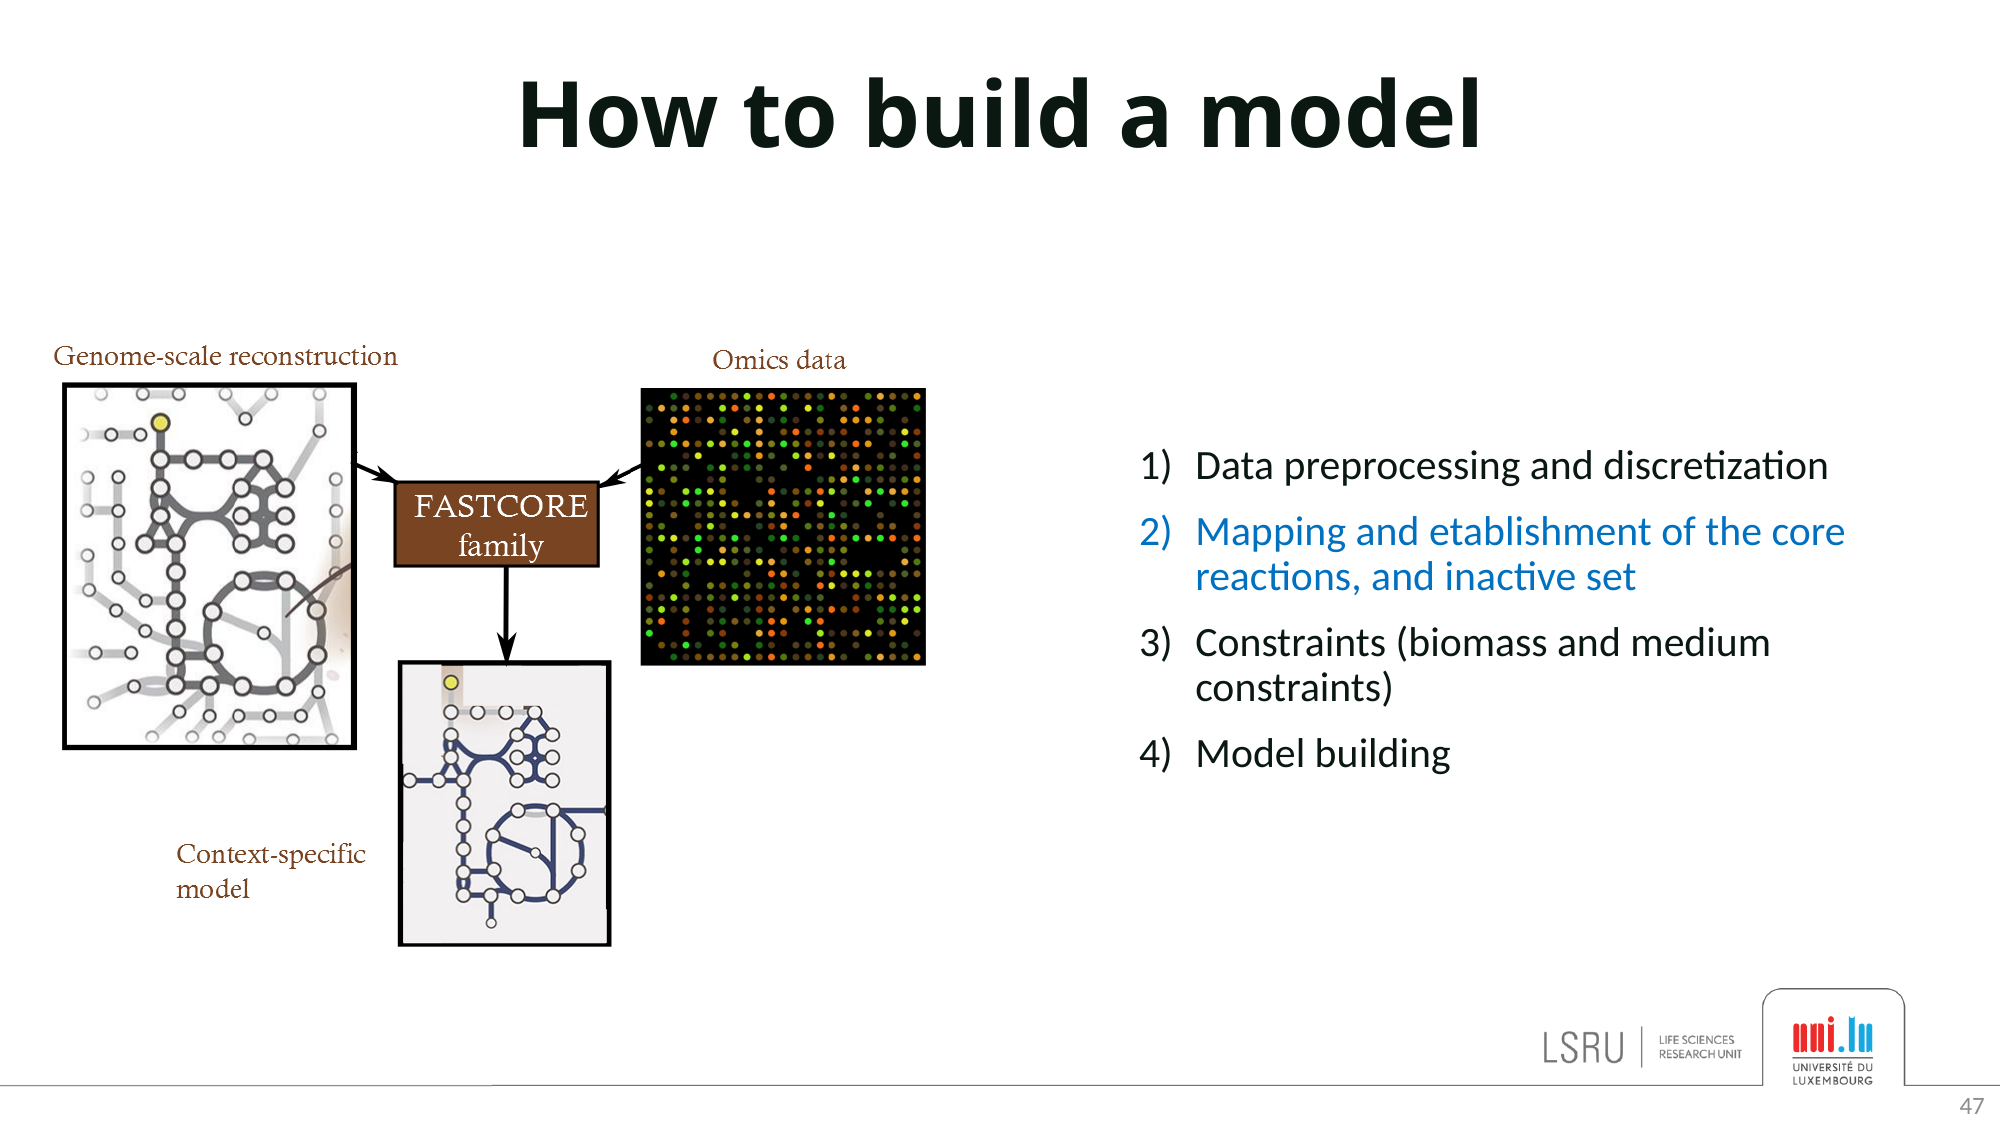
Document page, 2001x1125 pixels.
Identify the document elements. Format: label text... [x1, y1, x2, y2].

title How to build a model [137, 9, 1863, 227]
list Data preprocessing and discretization Mapping and etablishment of the core reactions, and inactive set Constraints (biomass and medium constraints) Model building [1124, 299, 1863, 953]
picture [0, 988, 2000, 1125]
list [36, 299, 1027, 959]
slide_number 47 [1550, 1074, 2000, 1125]
